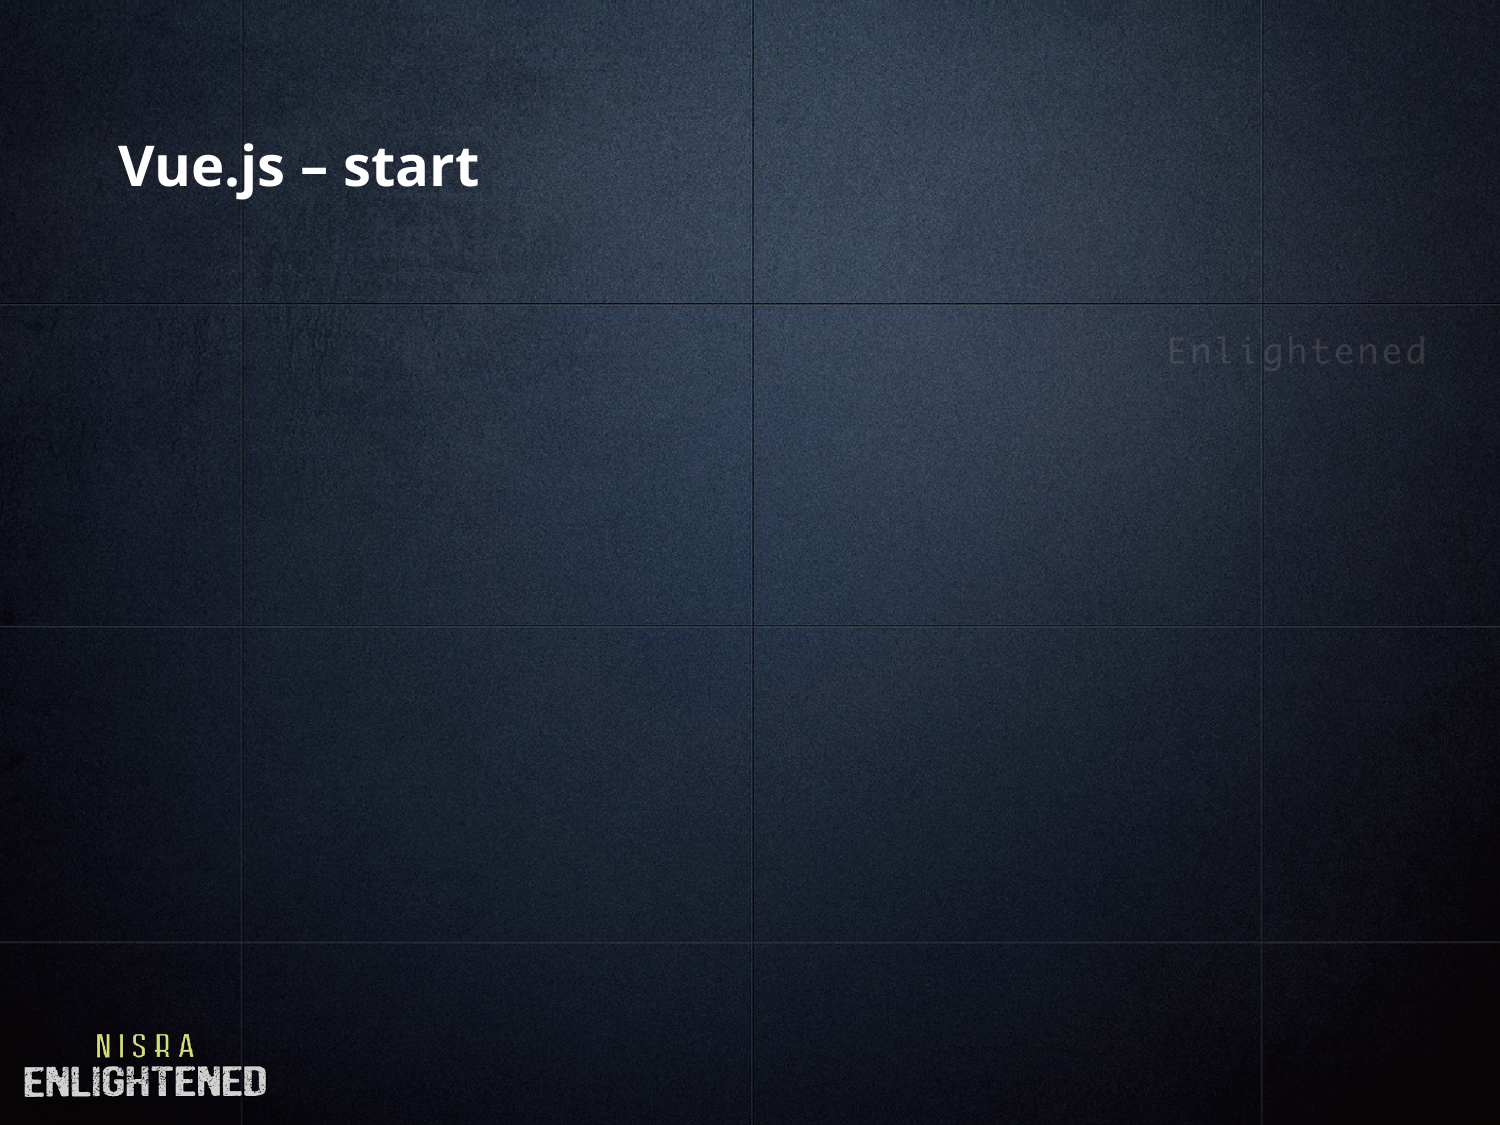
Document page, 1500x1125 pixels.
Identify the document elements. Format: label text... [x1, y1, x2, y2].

picture [0, 0, 1500, 1125]
title Vue.js – start [103, 59, 1397, 278]
